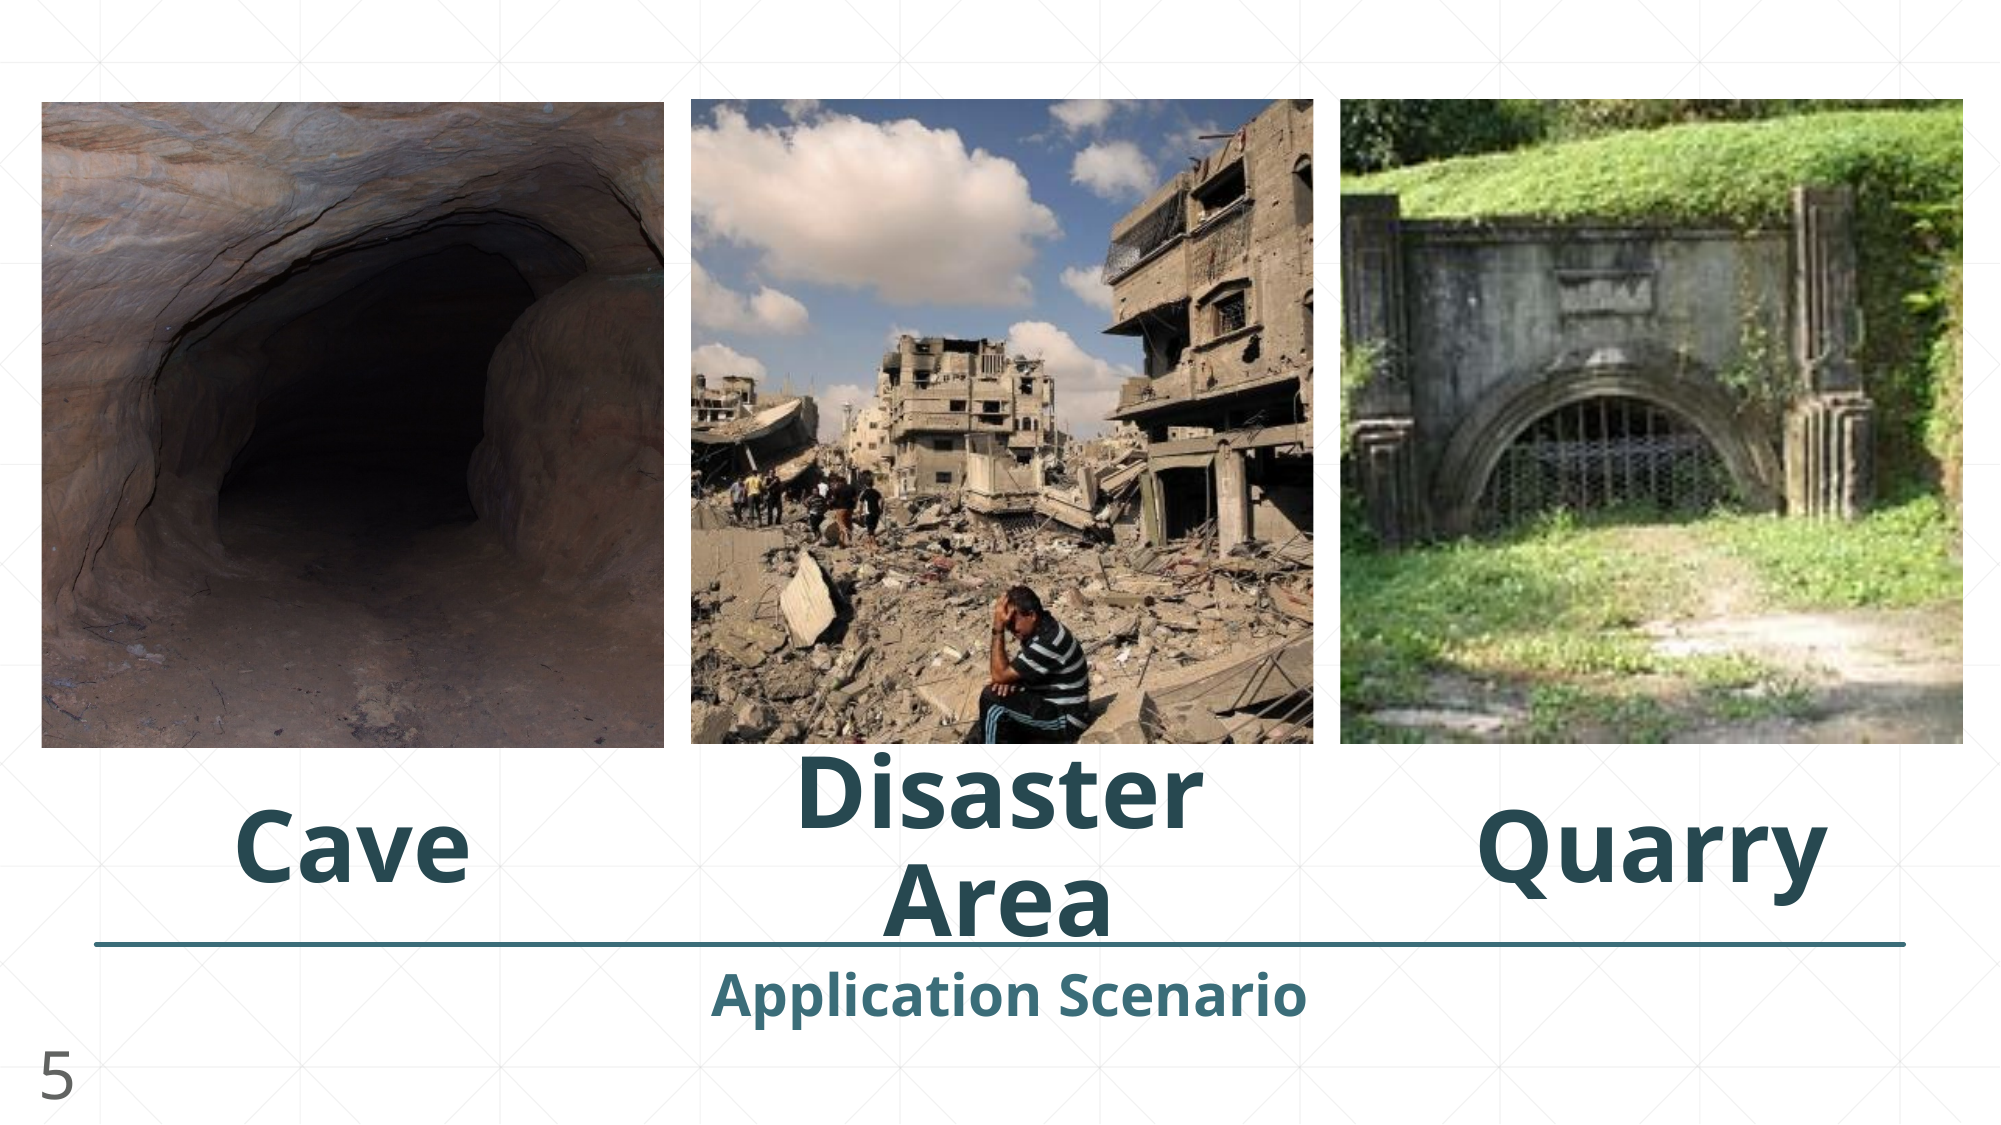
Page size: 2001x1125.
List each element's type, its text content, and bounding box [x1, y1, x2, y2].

slide_number 5 [0, 1031, 116, 1125]
picture [41, 102, 664, 748]
text_box Quarry [1355, 784, 1948, 916]
title Cave [101, 774, 604, 926]
text_box Application Scenario [696, 950, 1339, 1036]
picture [1340, 99, 1963, 744]
text_box Disaster Area [698, 780, 1302, 920]
picture [690, 99, 1314, 744]
